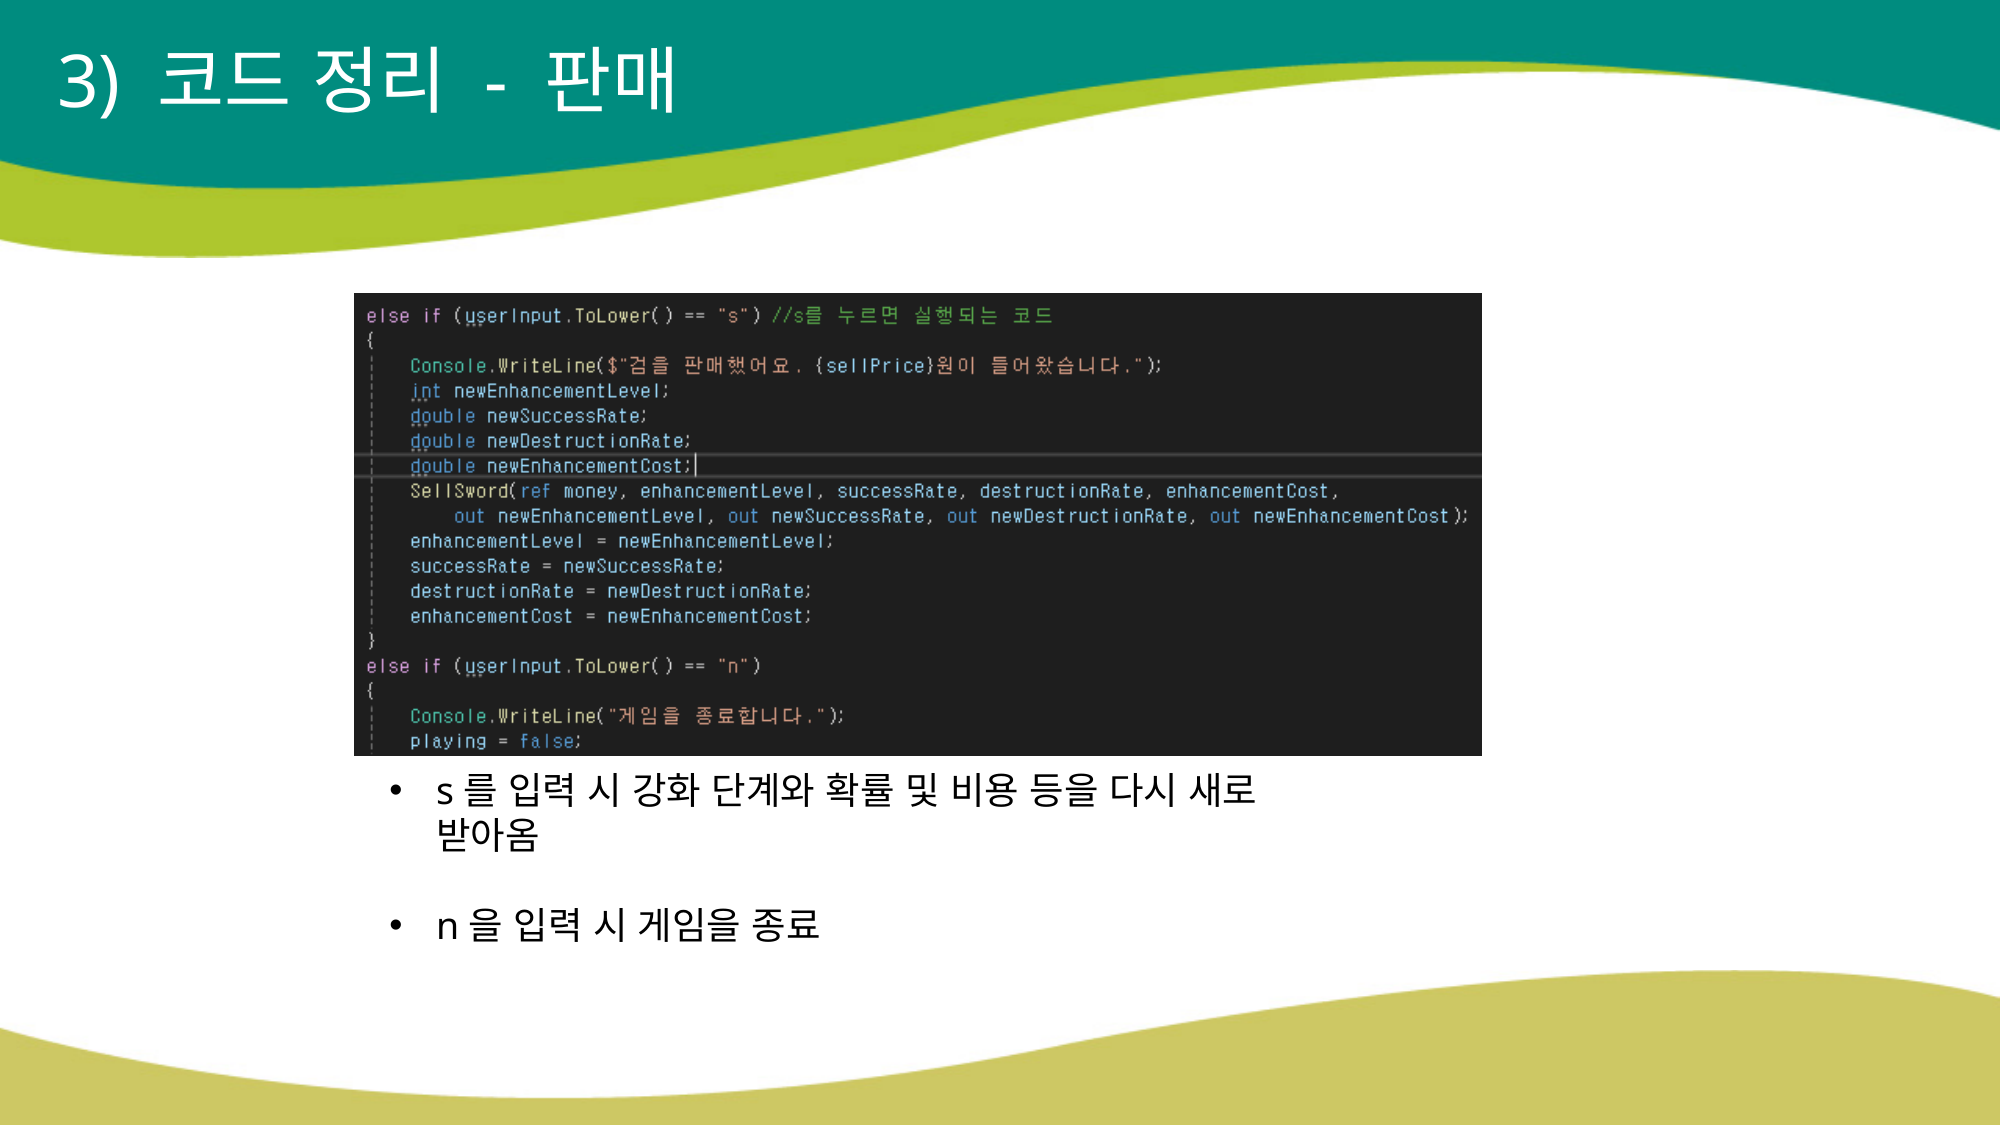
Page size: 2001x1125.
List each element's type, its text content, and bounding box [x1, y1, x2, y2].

picture [0, 970, 2000, 1125]
text_box s를 입력 시 강화 단계와 확률 및 비용 등을 다시 새로 받아옴 n을 입력 시 게임을 종료 [374, 759, 1375, 955]
picture [0, 0, 2000, 258]
picture [354, 293, 1482, 756]
